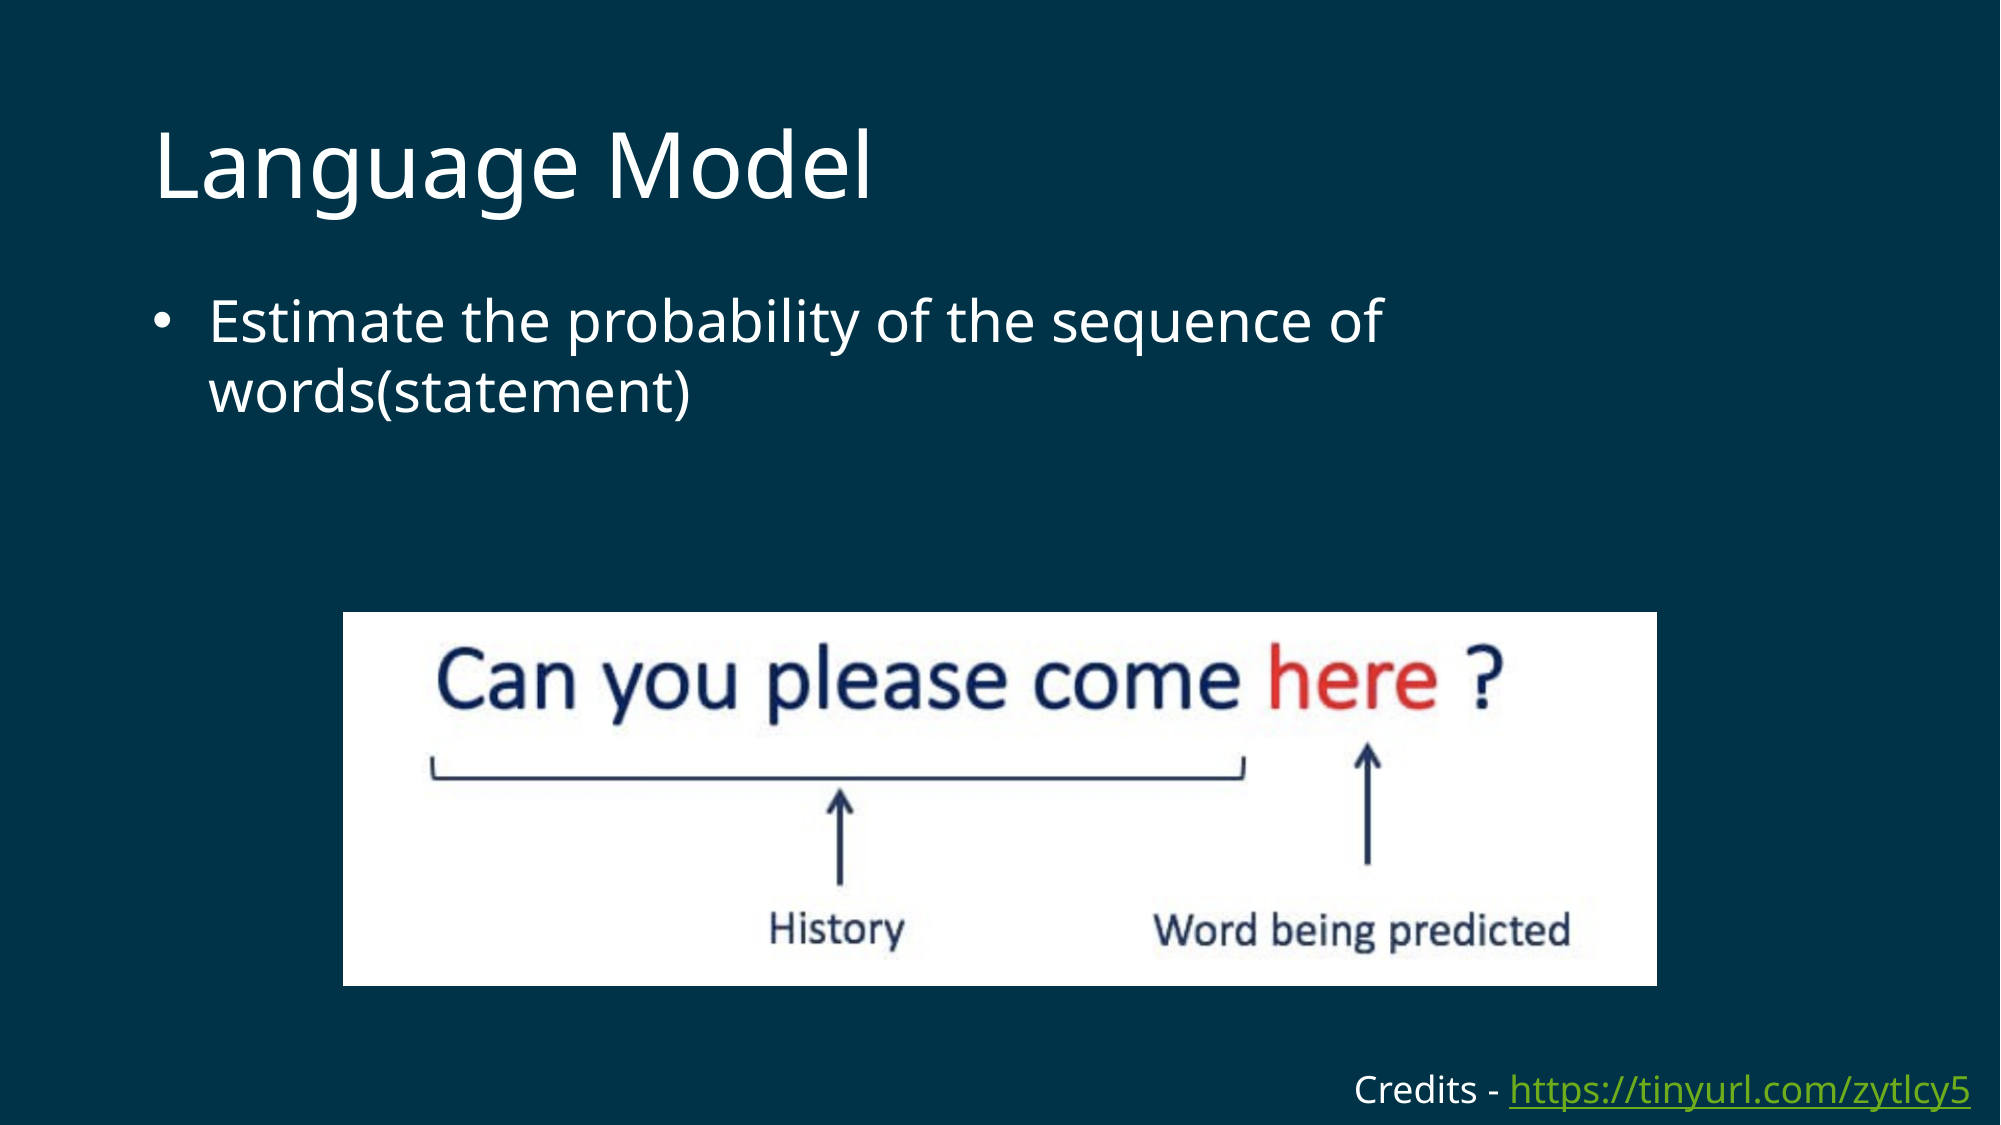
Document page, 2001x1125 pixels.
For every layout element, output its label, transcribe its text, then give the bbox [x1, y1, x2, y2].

text_box Credits - https://tinyurl.com/zytlcy5 [1339, 1058, 1997, 1125]
title Language Model [137, 59, 1863, 277]
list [343, 612, 1657, 986]
text_box Estimate the probability of the sequence of words(statement) [137, 277, 1863, 477]
